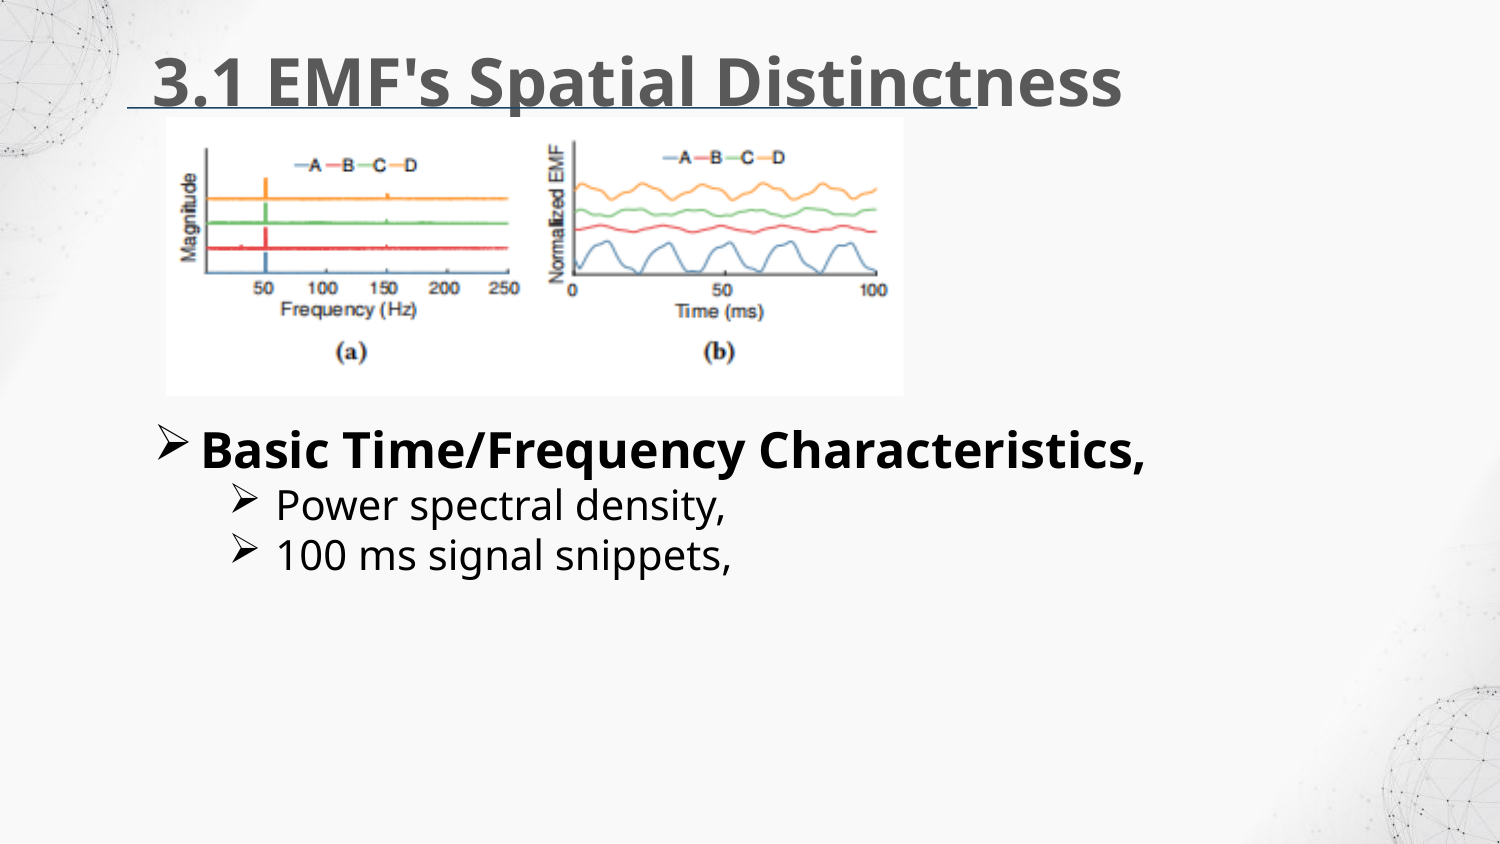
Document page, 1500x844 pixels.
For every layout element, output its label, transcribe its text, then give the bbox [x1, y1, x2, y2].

picture [0, 0, 1500, 844]
text_box 3.1 EMF's Spatial Distinctness [29, 34, 1248, 126]
text_box Basic Time/Frequency Characteristics, Power spectral density, 100 ms signal snippets, [138, 411, 1338, 587]
